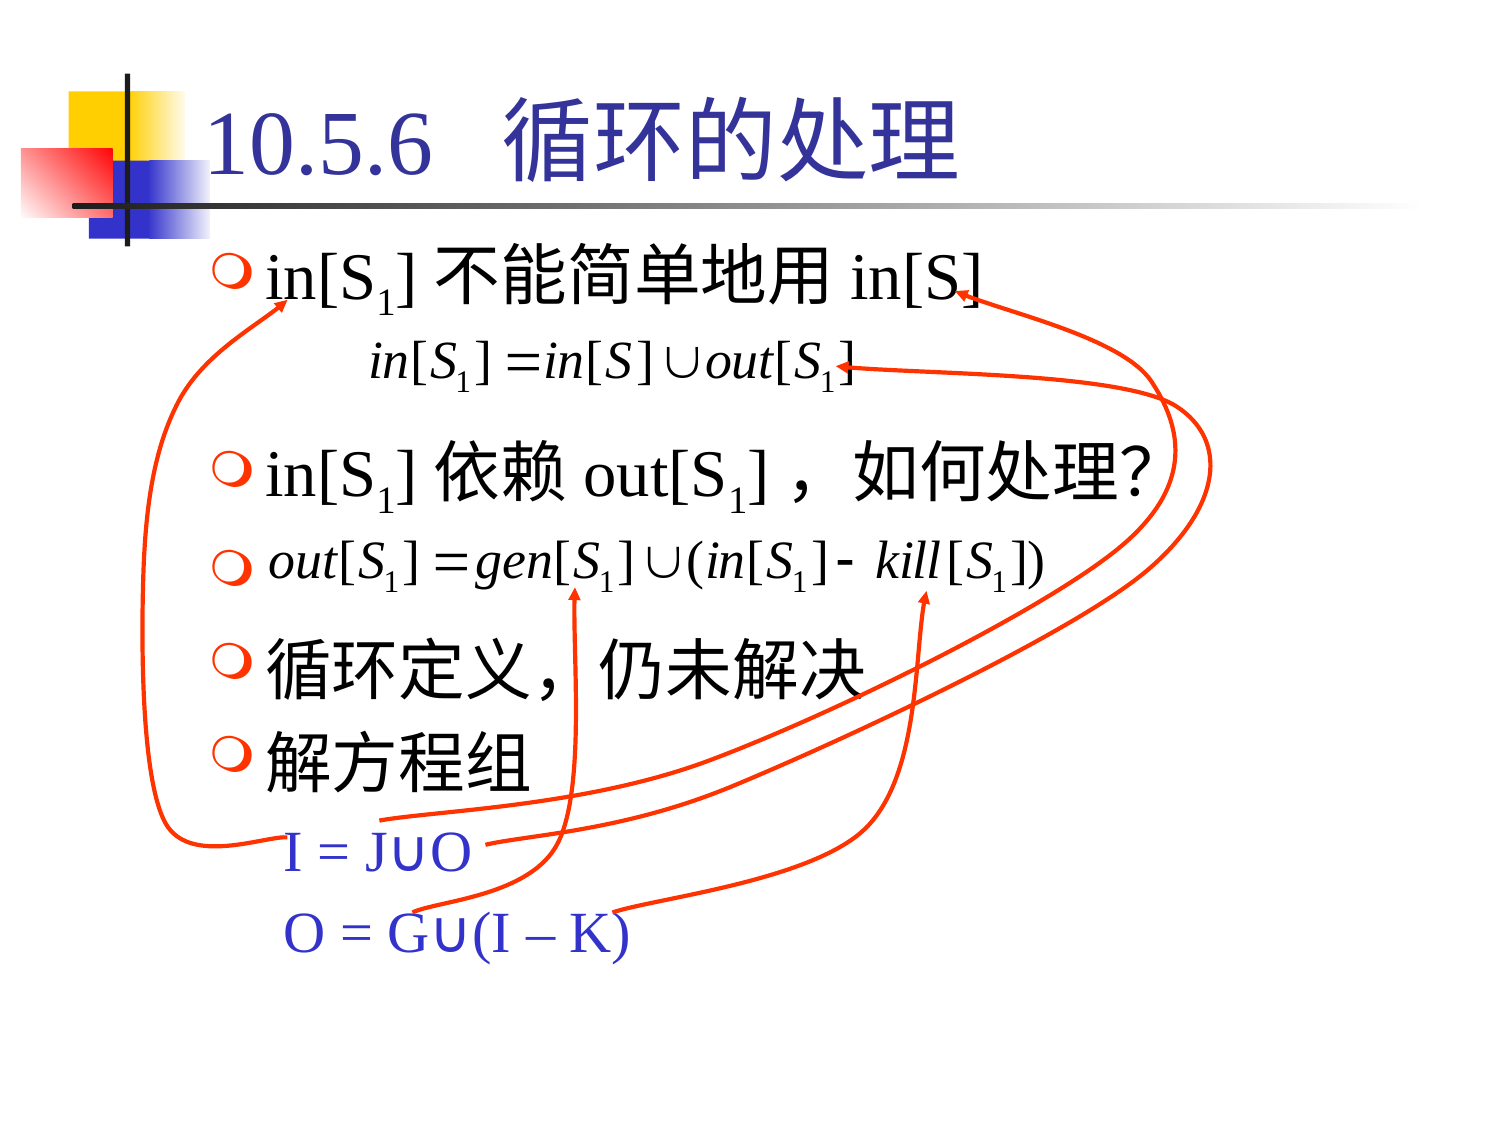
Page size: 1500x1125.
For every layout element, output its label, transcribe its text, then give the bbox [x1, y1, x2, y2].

list in[S1]不能简单地用in[S] in[S1]依赖out[S1]，如何处理？ 循环定义，仍未解决 解方程组 I = J∪O O = G∪(I – K) [193, 224, 1469, 1000]
text_box [563, 602, 914, 833]
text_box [262, 524, 1056, 602]
title 10.5.6 循环的处理 [188, 12, 1468, 200]
text_box [871, 290, 1162, 398]
text_box [379, 686, 525, 821]
text_box [701, 474, 756, 524]
text_box [612, 602, 931, 913]
text_box [142, 299, 288, 847]
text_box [362, 324, 865, 401]
text_box [412, 602, 577, 913]
text_box [720, 368, 1211, 705]
text_box [575, 602, 662, 718]
